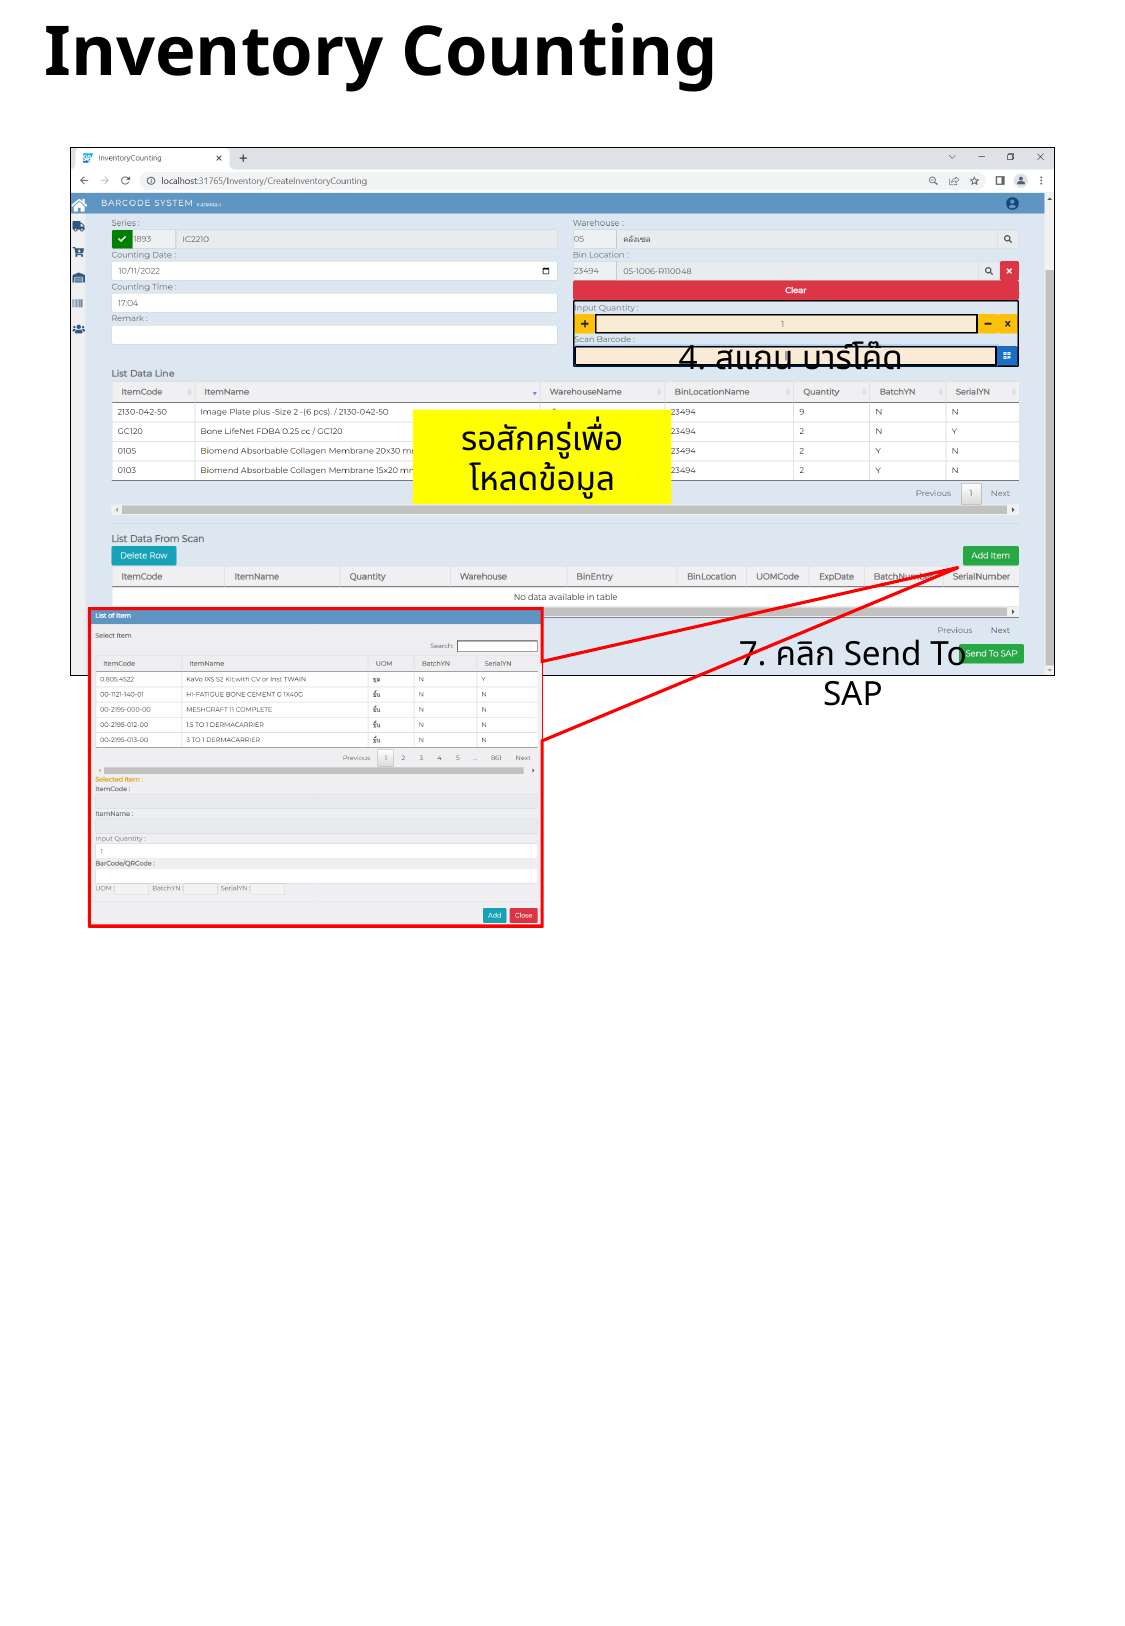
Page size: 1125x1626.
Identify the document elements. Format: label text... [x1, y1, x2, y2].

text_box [89, 608, 543, 928]
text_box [70, 147, 1055, 681]
text_box Inventory Counting [29, 0, 1055, 97]
